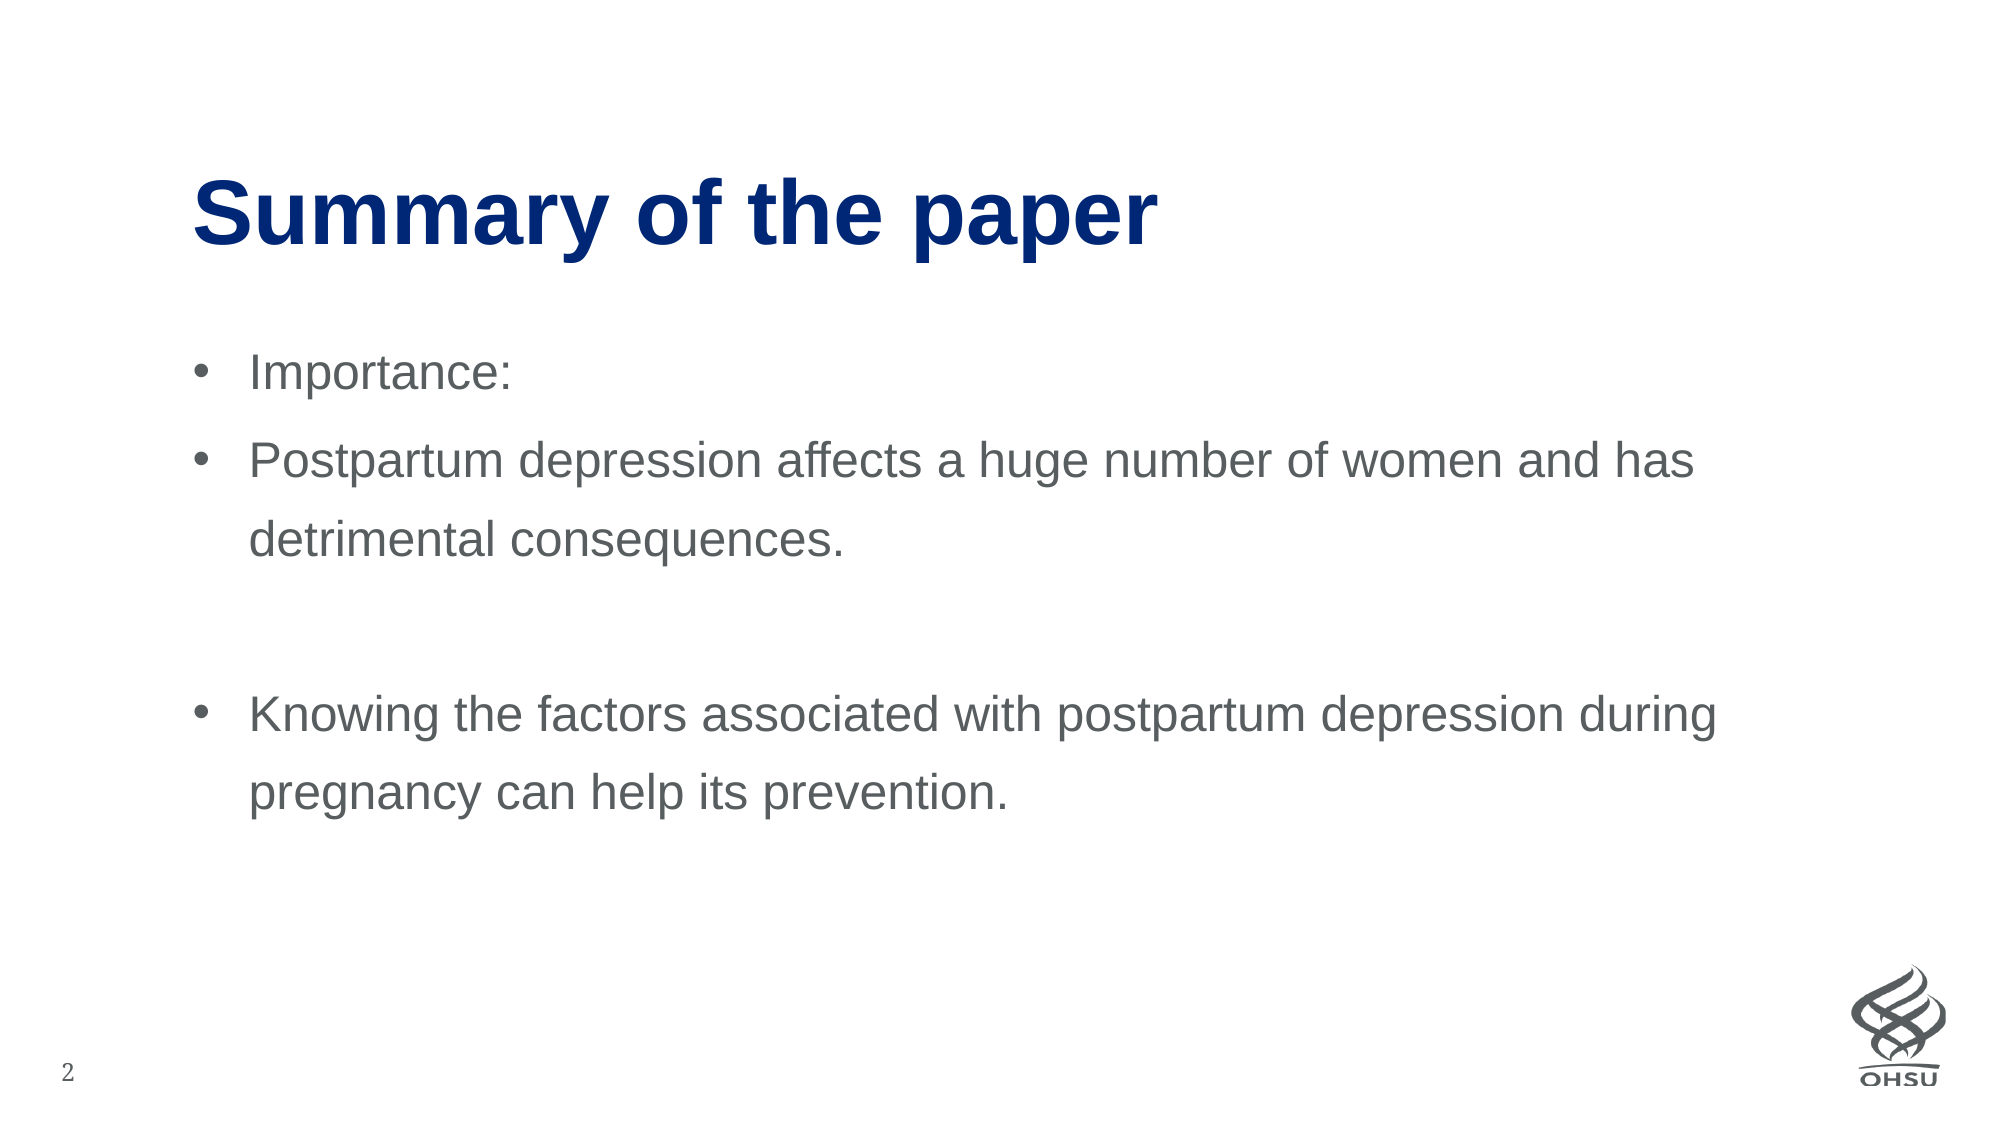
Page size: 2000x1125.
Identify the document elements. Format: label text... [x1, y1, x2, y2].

title Summary of the paper [177, 113, 1825, 302]
list Importance: Postpartum depression affects a huge number of women and has detrimental consequences. Knowing the factors associated with postpartum depression during pregnancy can help its prevention. [177, 314, 1825, 954]
